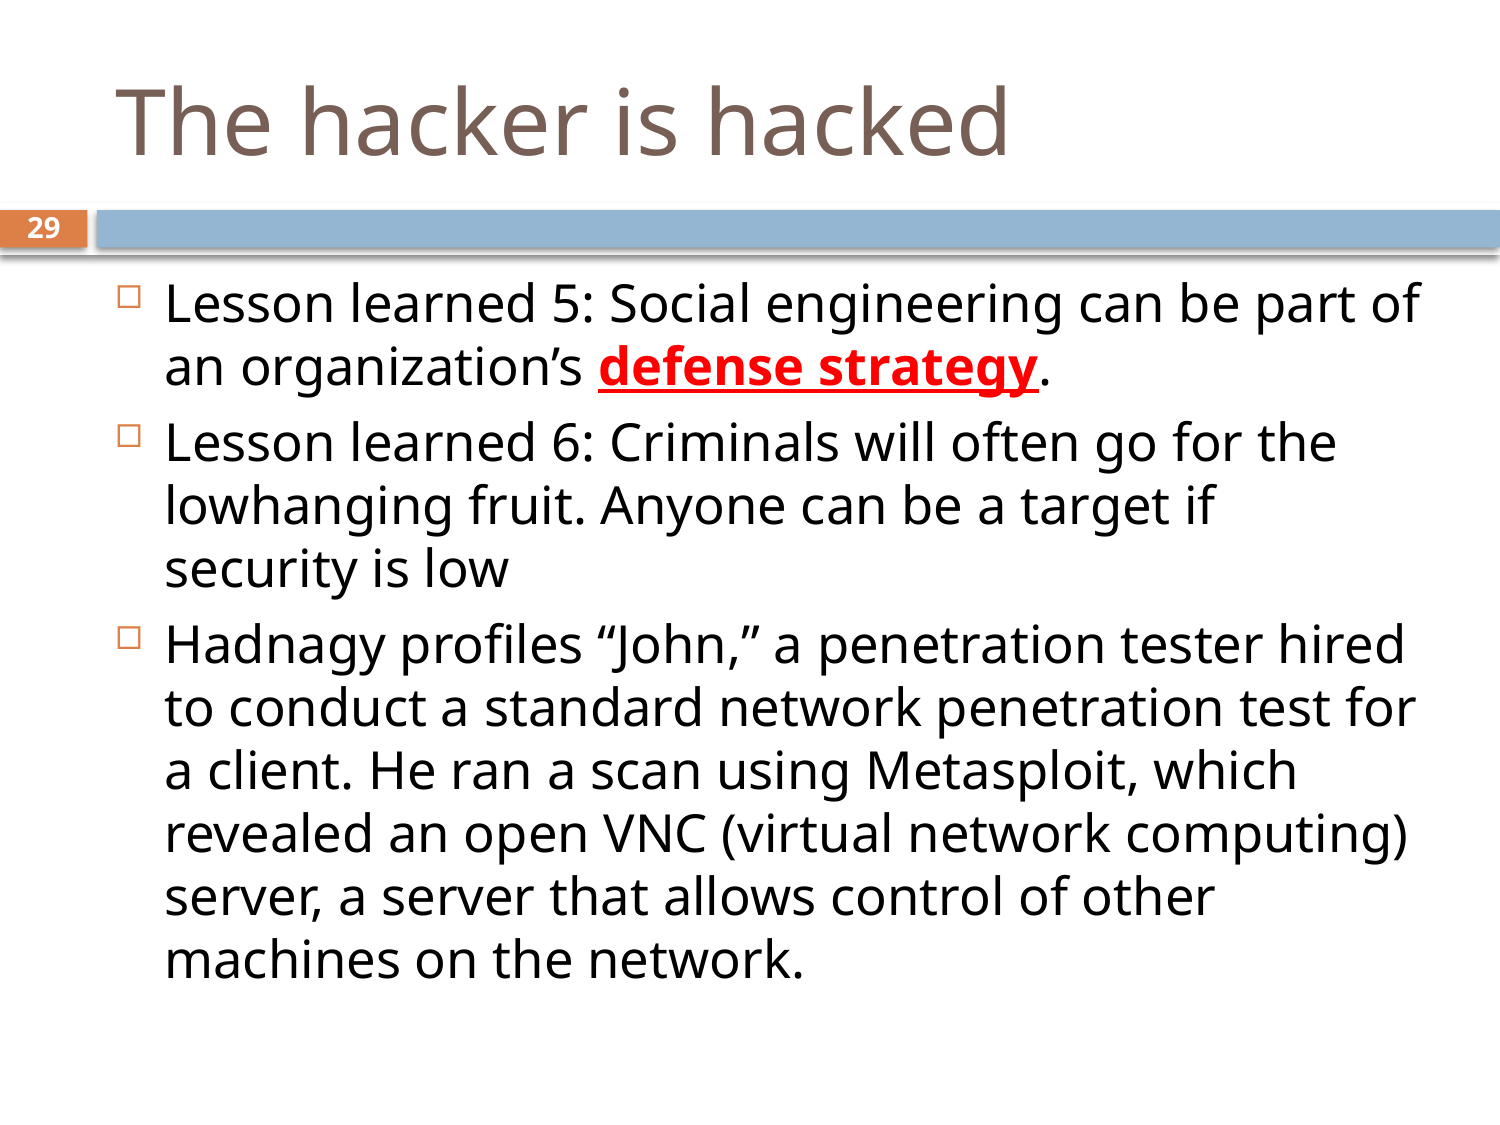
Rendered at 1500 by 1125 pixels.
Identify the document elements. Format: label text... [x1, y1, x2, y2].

slide_number 29 [0, 208, 88, 249]
list Lesson learned 5: Social engineering can be part of an organization’s defense strategy. Lesson learned 6: Criminals will often go for the lowhanging fruit. Anyone can be a target if security is low Hadnagy profiles “John,” a penetration tester hired to conduct a standard network penetration test for a client. He ran a scan using Metasploit, which revealed an open VNC (virtual network computing) server, a server that allows control of other machines on the network. [100, 262, 1438, 1000]
title The hacker is hacked [100, 37, 1438, 200]
